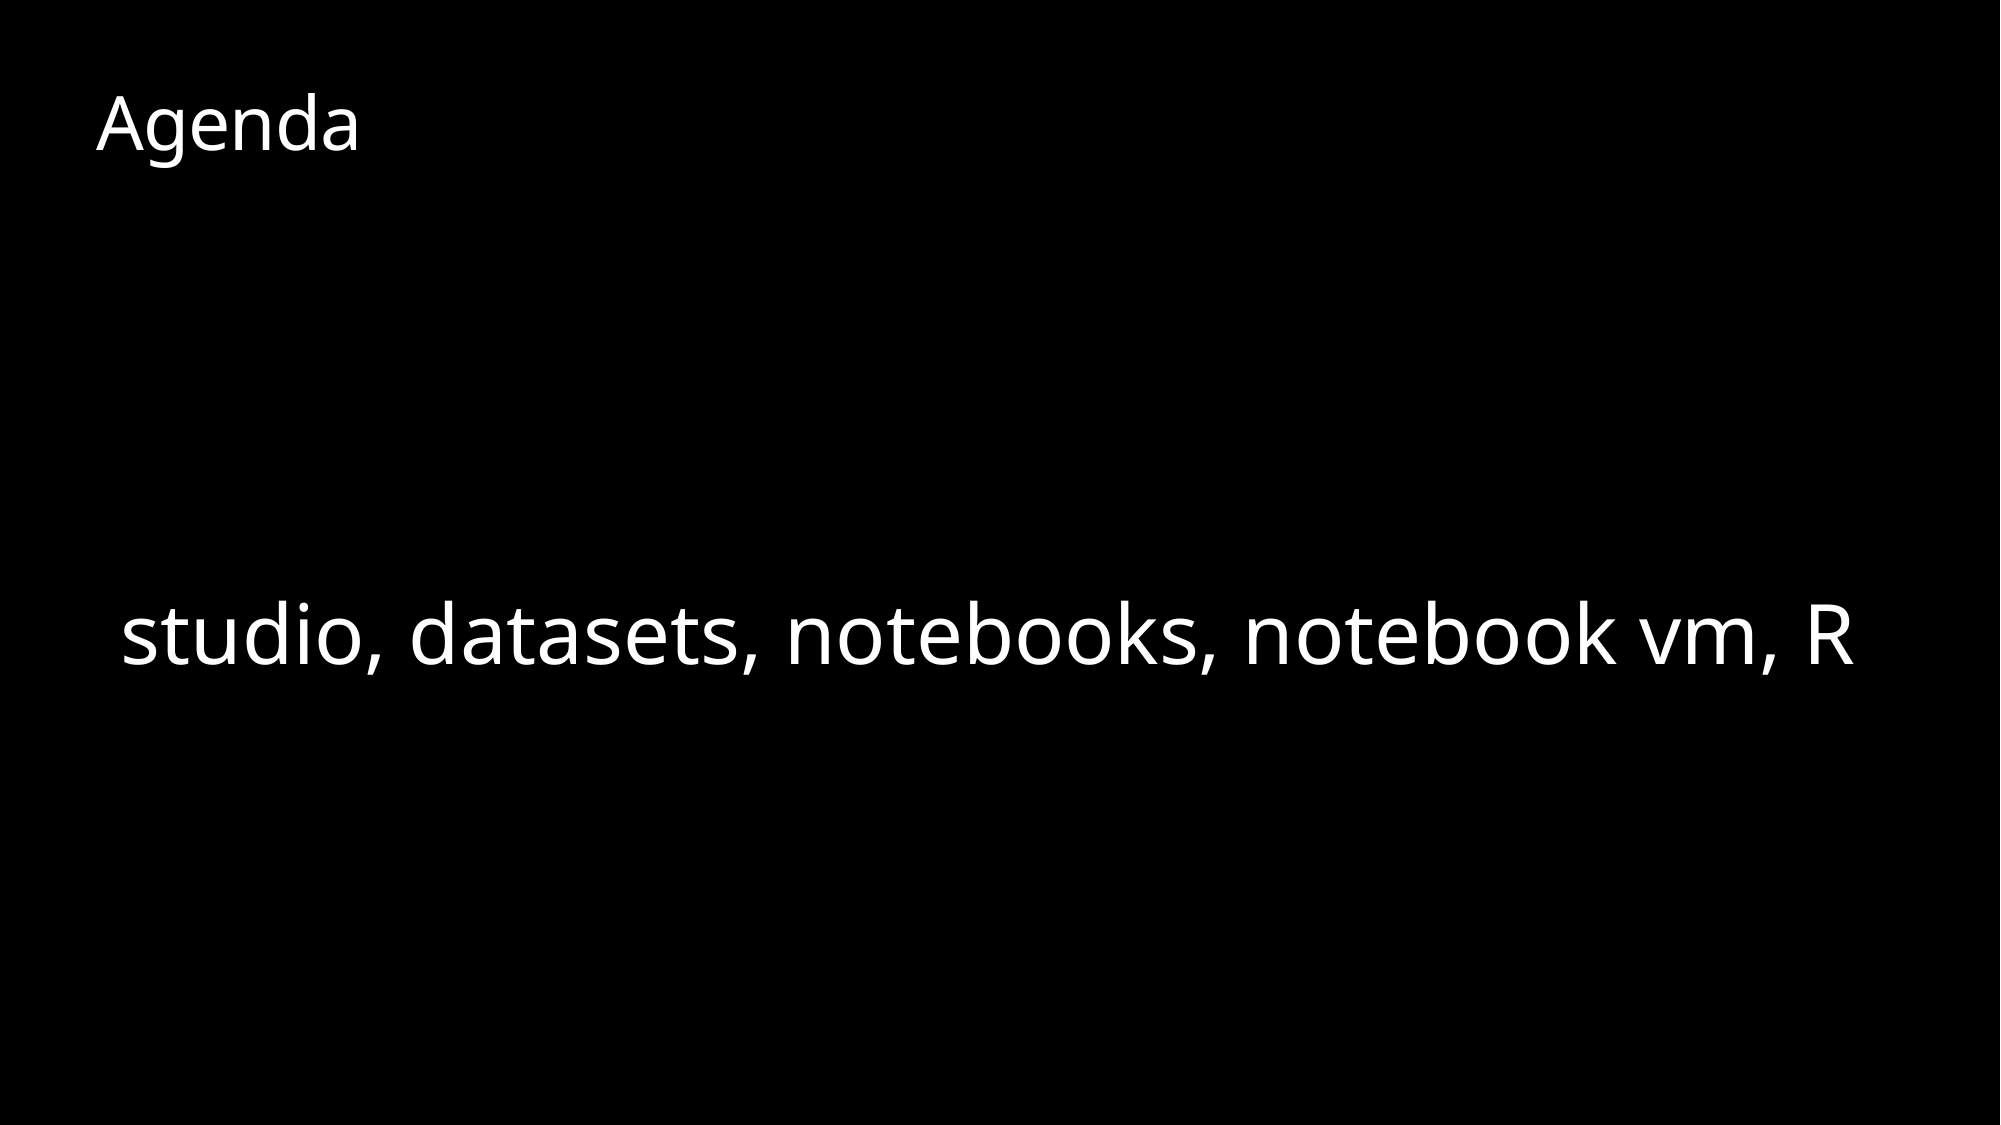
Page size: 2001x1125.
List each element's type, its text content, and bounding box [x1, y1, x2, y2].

title Agenda [96, 75, 1904, 166]
list studio, datasets, notebooks, notebook vm, R [95, 580, 1904, 682]
